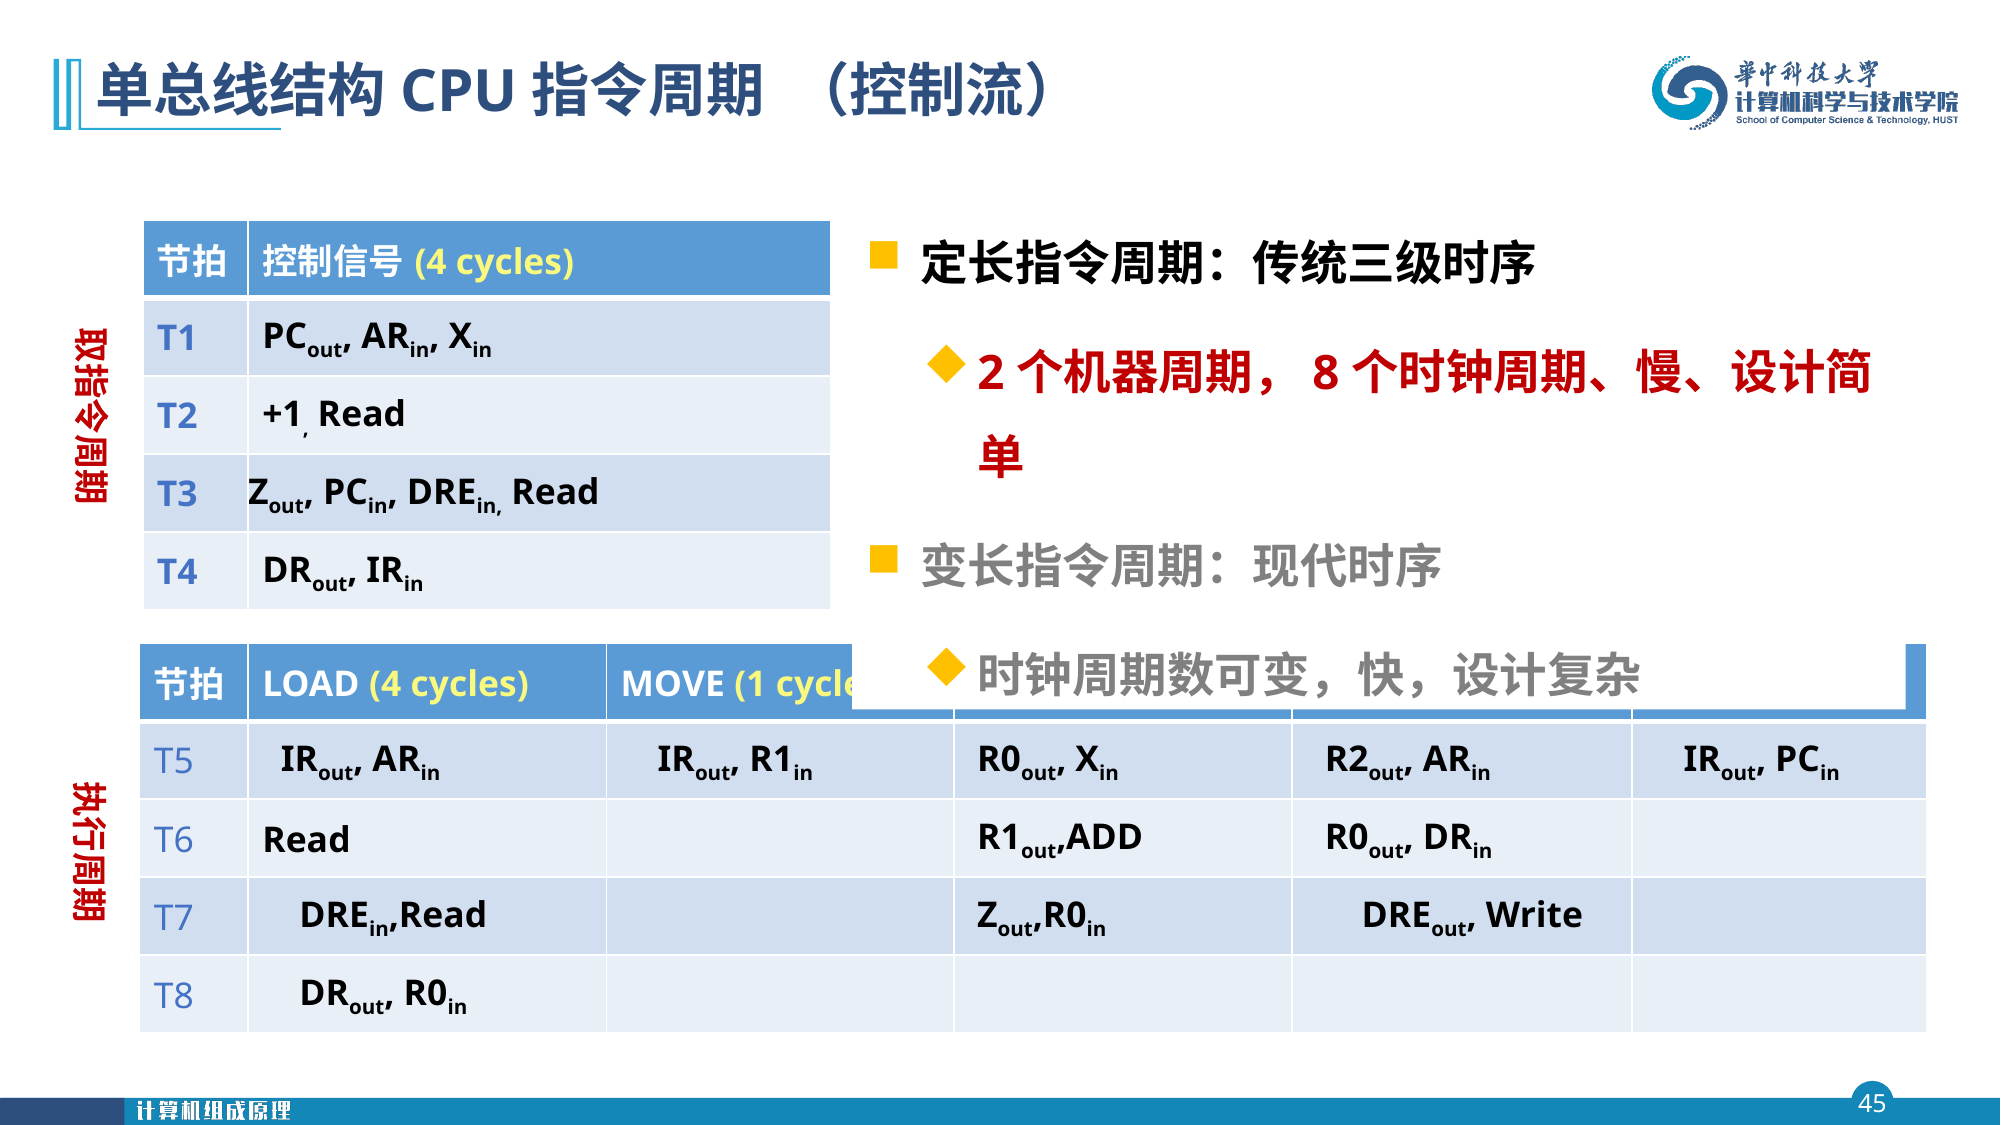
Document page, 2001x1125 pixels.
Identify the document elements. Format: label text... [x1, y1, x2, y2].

table_cell R1out,ADD [955, 800, 1291, 876]
table_header MOVE (1 cycles) [607, 644, 953, 719]
table_cell T1 [144, 301, 247, 375]
text_box 定长指令周期：传统三级时序 2个机器周期，8个时钟周期、慢、设计简单 变长指令周期：现代时序 时钟周期数可变，快，设计复杂 [852, 197, 1906, 710]
table_cell Zout, PCin, DREin, Read [249, 455, 830, 531]
table_cell DREout, Write [1293, 878, 1631, 954]
table_header ADD (3 cycles) [955, 710, 1291, 719]
title 单总线结构CPU指令周期 （控制流） [80, 42, 1805, 144]
table_cell T6 [140, 800, 247, 876]
table_cell [1633, 956, 1926, 1032]
table_cell Read [249, 800, 606, 876]
table_header LOAD (4 cycles) [249, 644, 606, 719]
text_box 取指令周期 [47, 313, 122, 509]
table_cell [1293, 956, 1631, 1032]
table_header 控制信号(4 cycles) [249, 221, 830, 295]
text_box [915, 227, 1454, 603]
table_cell DREin,Read [249, 878, 606, 954]
table_cell T4 [144, 533, 247, 609]
table_cell R0out, Xin [955, 724, 1291, 798]
table_cell [1633, 878, 1926, 954]
table_cell PCout, ARin, Xin [249, 301, 830, 375]
table_cell T5 [140, 724, 247, 798]
table_header JMP (1 cycles) [1633, 644, 1926, 719]
table_cell R0out, DRin [1293, 800, 1631, 876]
table_cell [607, 800, 953, 876]
table_cell T7 [140, 878, 247, 954]
table_cell IRout, R1in [607, 724, 953, 798]
table_cell DRout, R0in [249, 956, 606, 1032]
table_header 节拍 [140, 644, 247, 719]
table_cell [955, 956, 1291, 1032]
table_cell [607, 878, 953, 954]
table_cell DRout, IRin [249, 533, 830, 609]
table_cell [1633, 800, 1926, 876]
table_cell IRout, ARin [249, 724, 606, 798]
table_header 节拍 [144, 221, 247, 295]
picture [1805, 56, 1958, 130]
table_cell [607, 956, 953, 1032]
table_cell R2out, ARin [1293, 724, 1631, 798]
table_cell +1, Read [249, 377, 830, 453]
table_cell T2 [144, 377, 247, 453]
table_header STORE (3 cycles) [1293, 710, 1631, 719]
text_box 执行周期 [46, 766, 120, 926]
table_cell T8 [140, 956, 247, 1032]
table_cell IRout, PCin [1633, 724, 1926, 798]
table_cell T3 [144, 455, 247, 531]
table_cell Zout,R0in [955, 878, 1291, 954]
